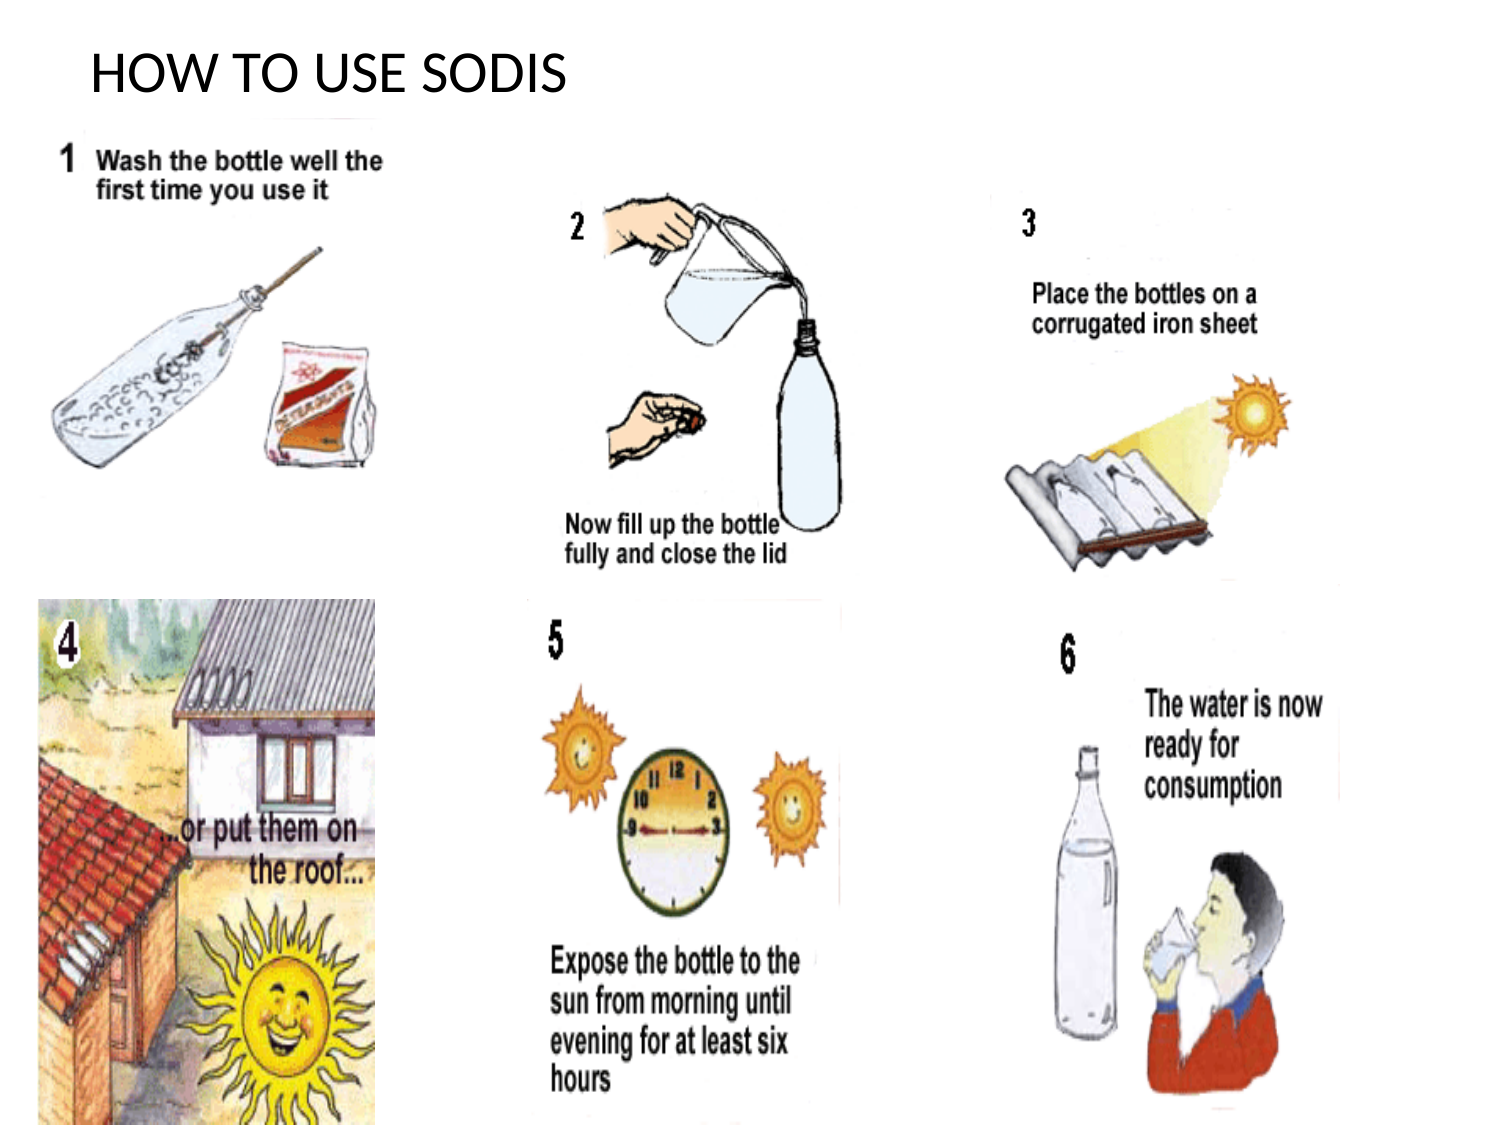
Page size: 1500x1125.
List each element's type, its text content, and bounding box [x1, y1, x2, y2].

picture [550, 188, 864, 580]
picture [527, 599, 843, 1125]
picture [37, 599, 375, 1125]
picture [990, 186, 1304, 581]
picture [1024, 584, 1340, 1114]
picture [37, 118, 399, 501]
title HOW TO USE SODIS [75, 24, 1425, 113]
